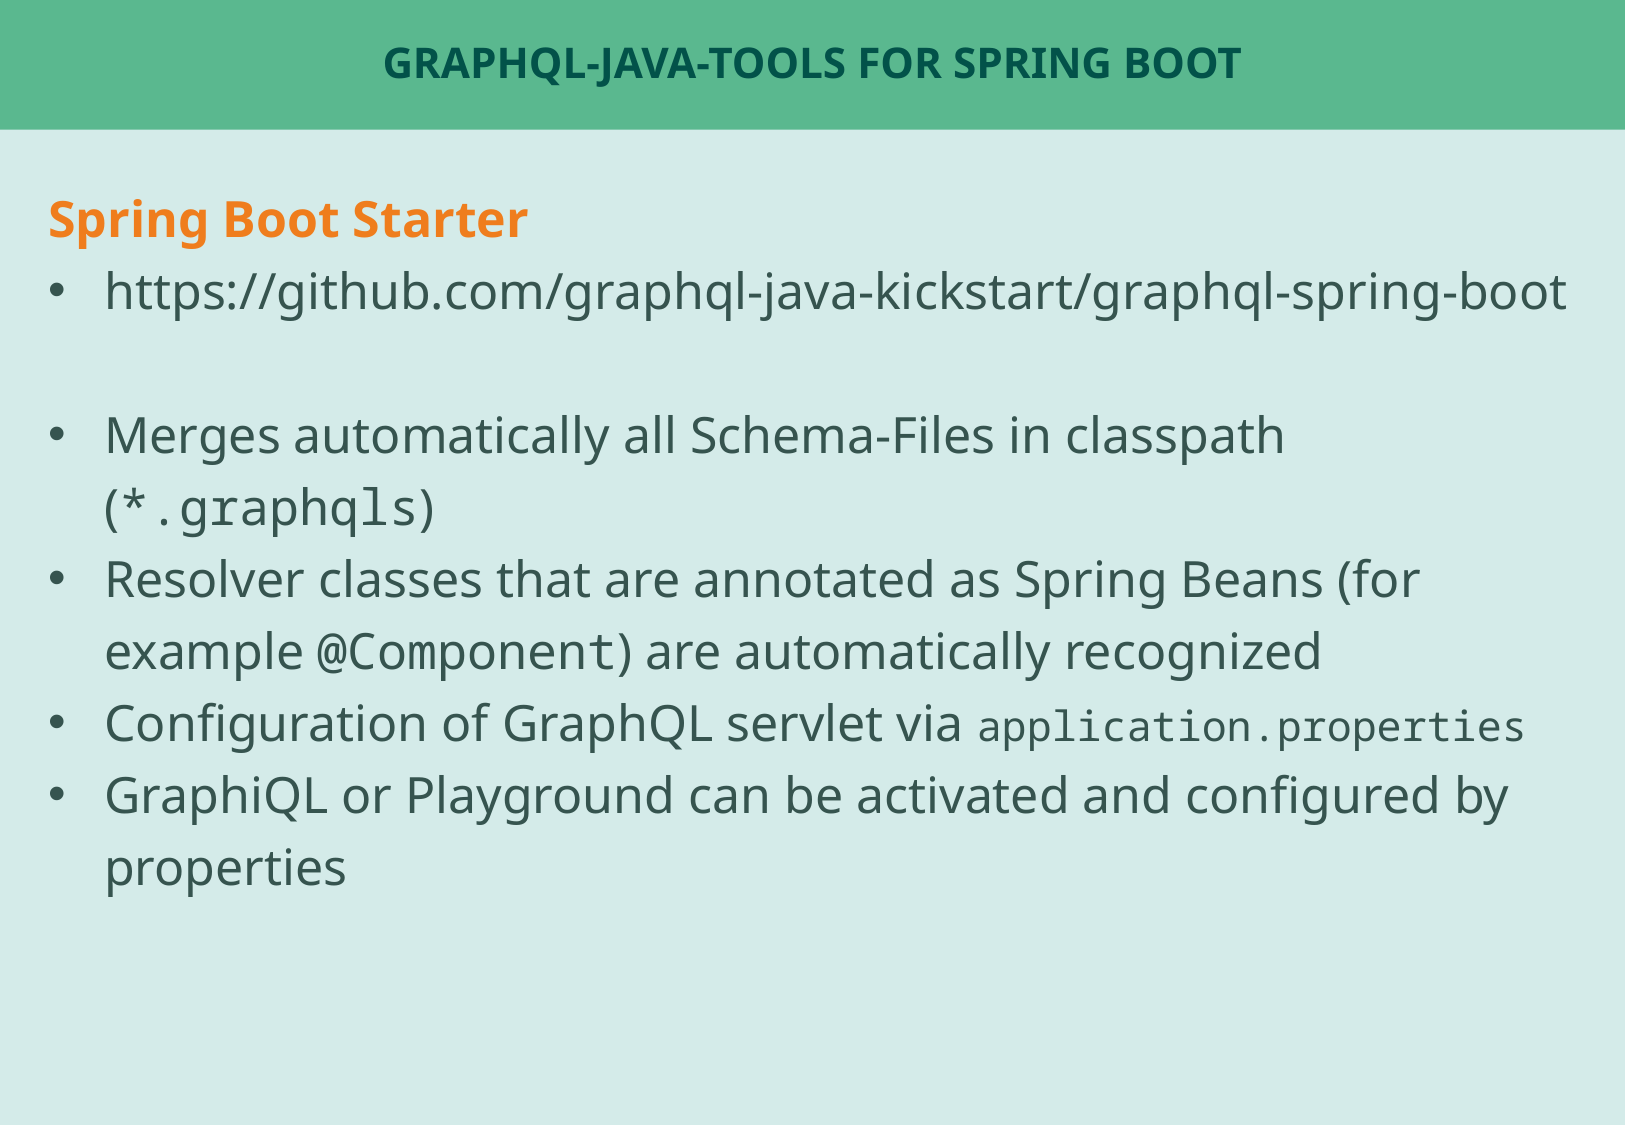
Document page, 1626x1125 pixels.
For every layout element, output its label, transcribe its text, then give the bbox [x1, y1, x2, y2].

title graphql-java-tools for Spring Boot [0, 0, 1625, 130]
text_box Spring Boot Starter https://github.com/graphql-java-kickstart/graphql-spring-boot Merges automatically all Schema-Files in classpath (*.graphqls) Resolver classes that are annotated as Spring Beans (for example @Component) are automatically recognized Configuration of GraphQL servlet via application.properties GraphiQL or Playground can be activated and configured by properties [33, 168, 1594, 975]
